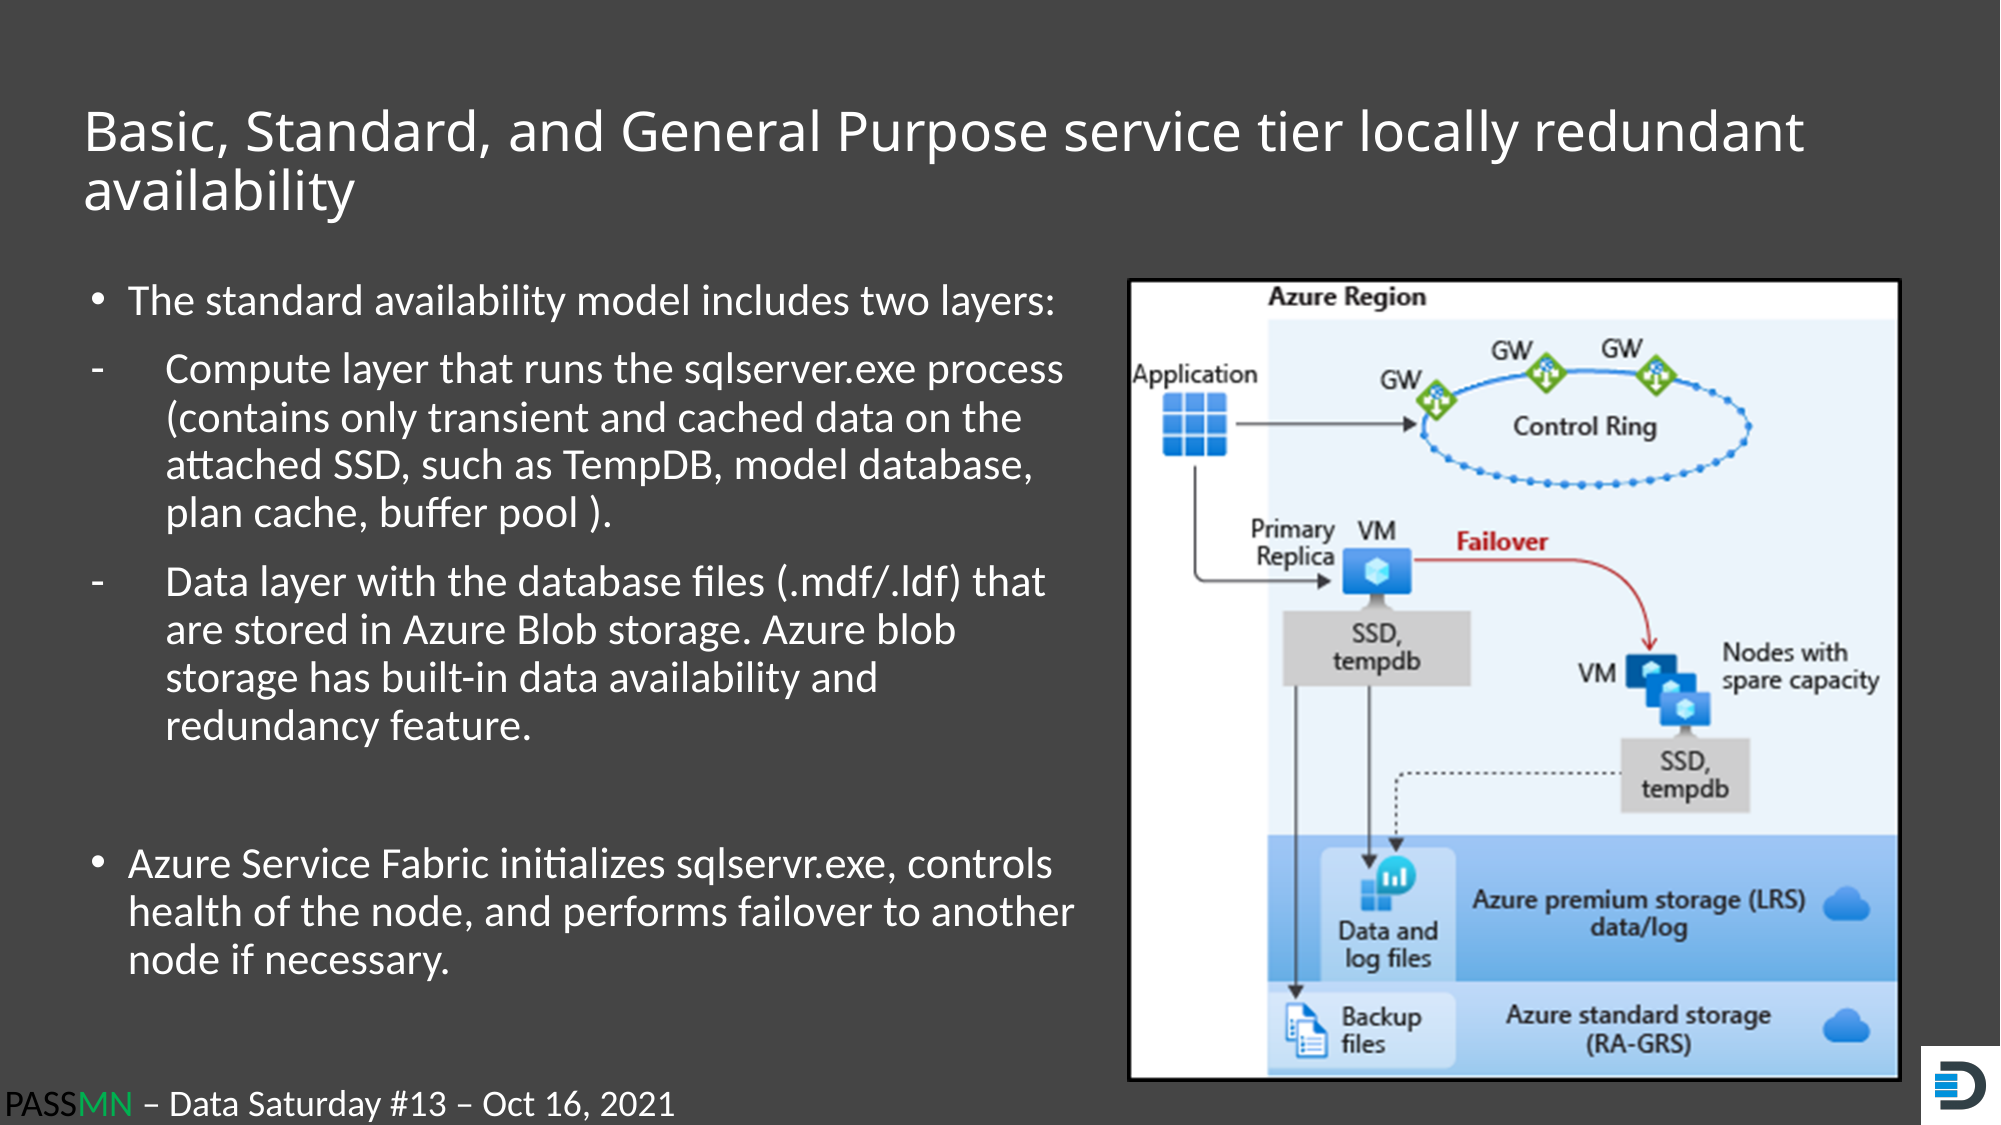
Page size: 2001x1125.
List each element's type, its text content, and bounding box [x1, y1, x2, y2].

text_box The standard availability model includes two layers: Compute layer that runs the sqlserver.exe process (contains only transient and cached data on the attached SSD, such as TempDB, model database, plan cache, buffer pool ). Data layer with the database files (.mdf/.ldf) that are stored in Azure Blob storage. Azure blob storage has built-in data availability and redundancy feature. Azure Service Fabric initializes sqlservr.exe, controls health of the node, and performs failover to another node if necessary. [75, 269, 1100, 1030]
picture [1921, 1046, 2000, 1125]
picture [1127, 277, 1902, 1082]
title Basic, Standard, and General Purpose service tier locally redundant availability [68, 95, 1894, 231]
